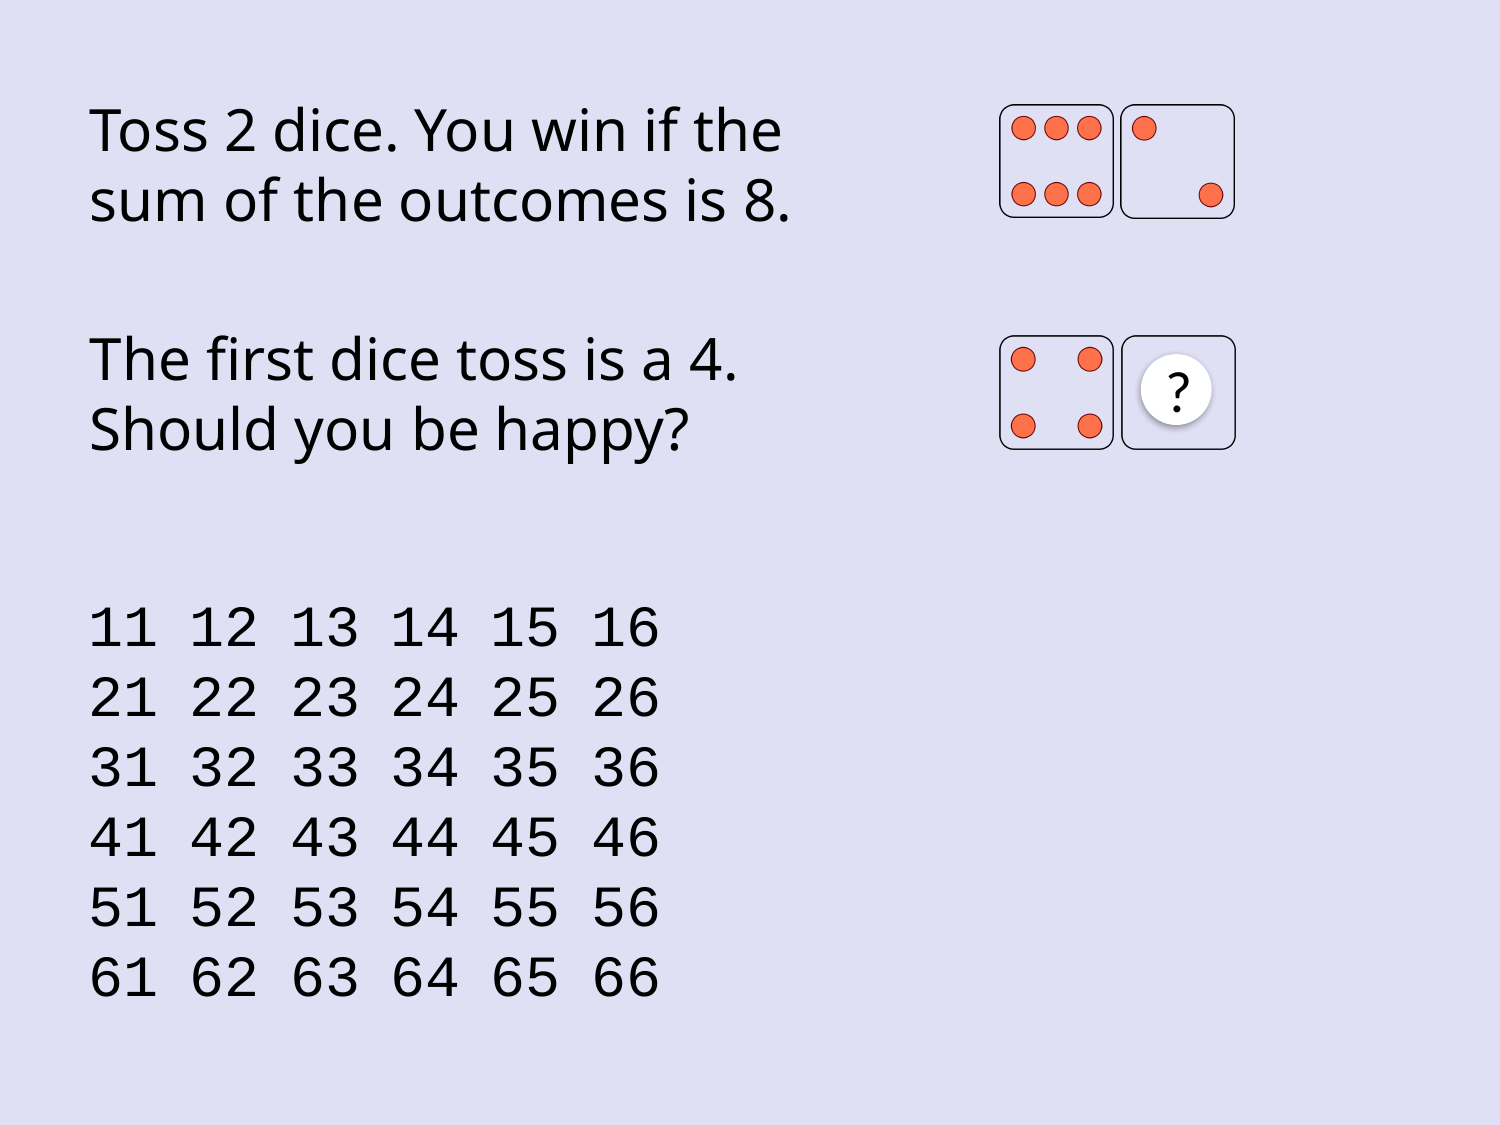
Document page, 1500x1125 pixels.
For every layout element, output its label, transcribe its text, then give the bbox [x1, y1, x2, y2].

text_box The first dice toss is a 4. Should you be happy? [74, 314, 809, 470]
text_box 11 12 13 14 15 16 21 22 23 24 25 26 31 32 33 34 35 36 41 42 43 44 45 46 51 52 53 54 55 56 61 62 63 64 65 66 [74, 580, 677, 1016]
text_box Toss 2 dice. You win if the sum of the outcomes is 8. [74, 85, 818, 241]
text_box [999, 103, 1235, 219]
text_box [999, 335, 1236, 450]
